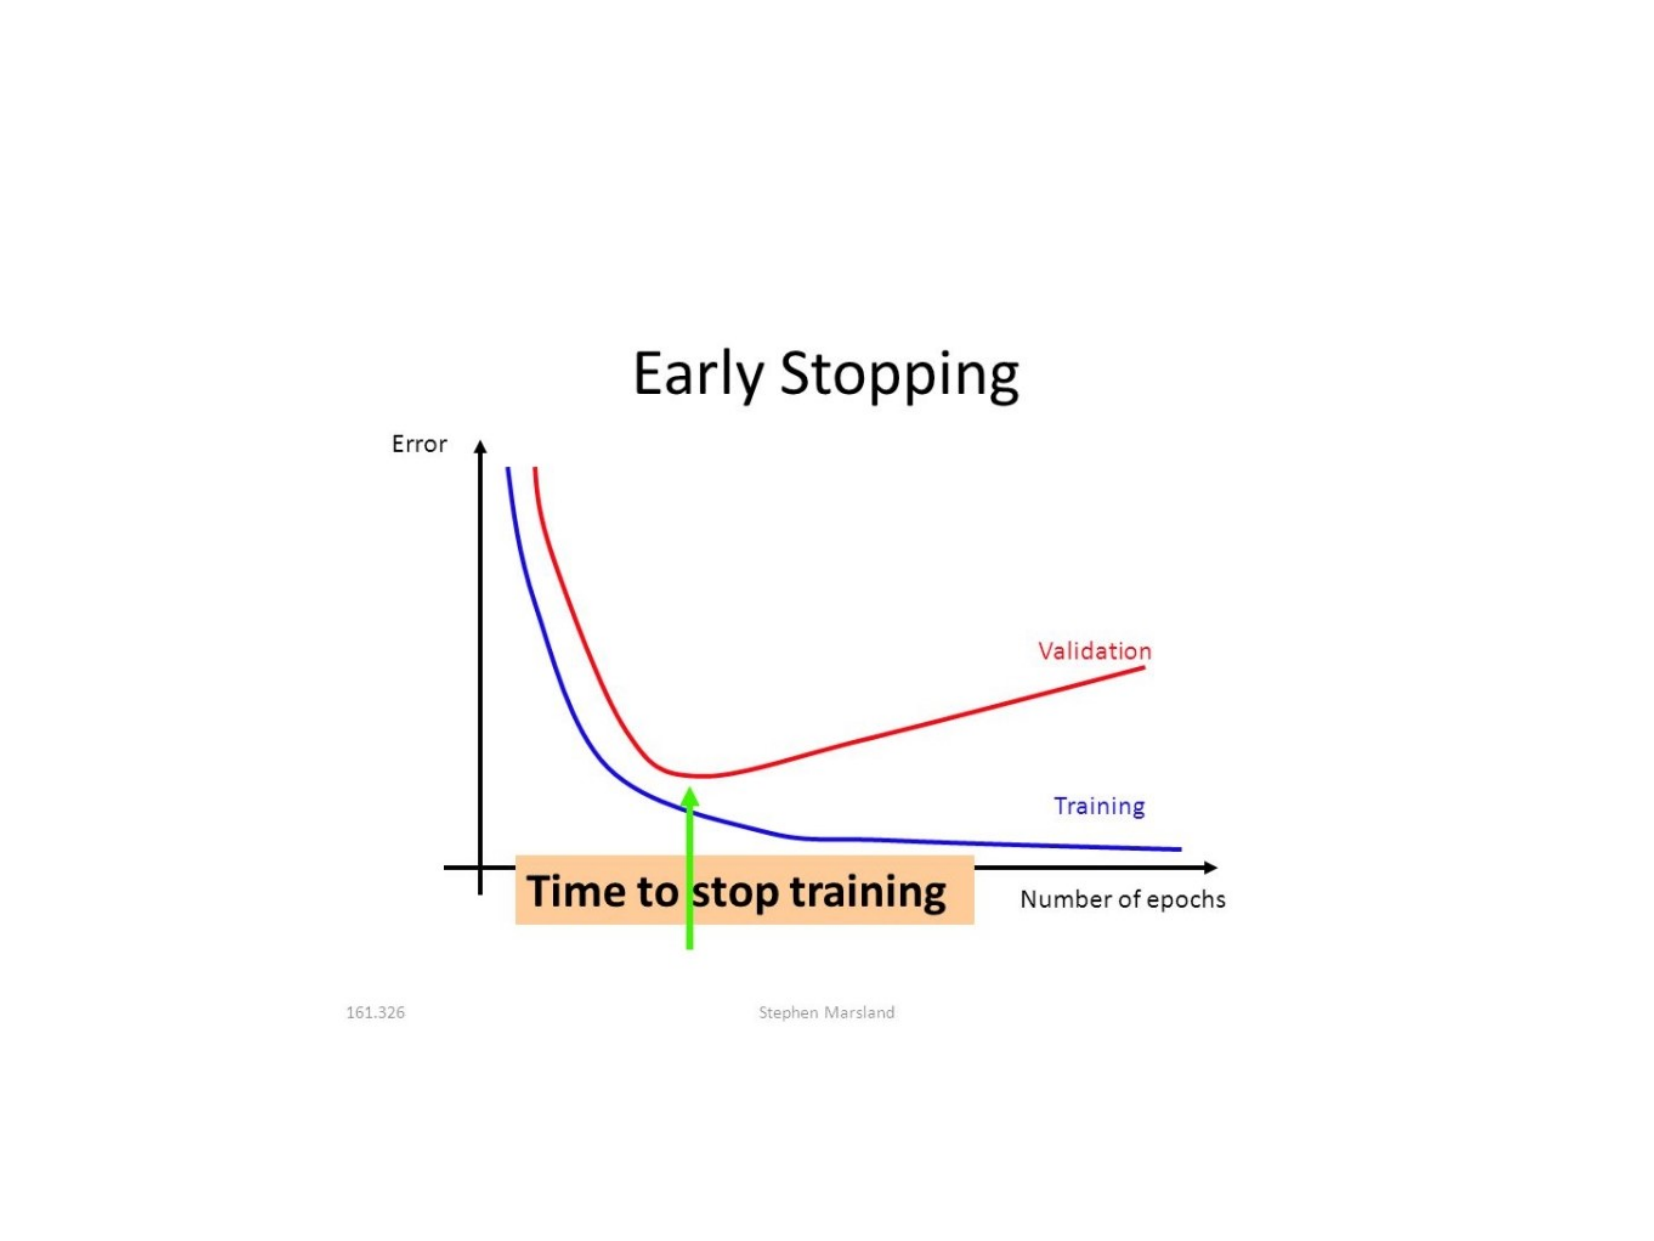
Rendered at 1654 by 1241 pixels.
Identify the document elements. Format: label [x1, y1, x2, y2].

picture [280, 230, 1373, 1050]
